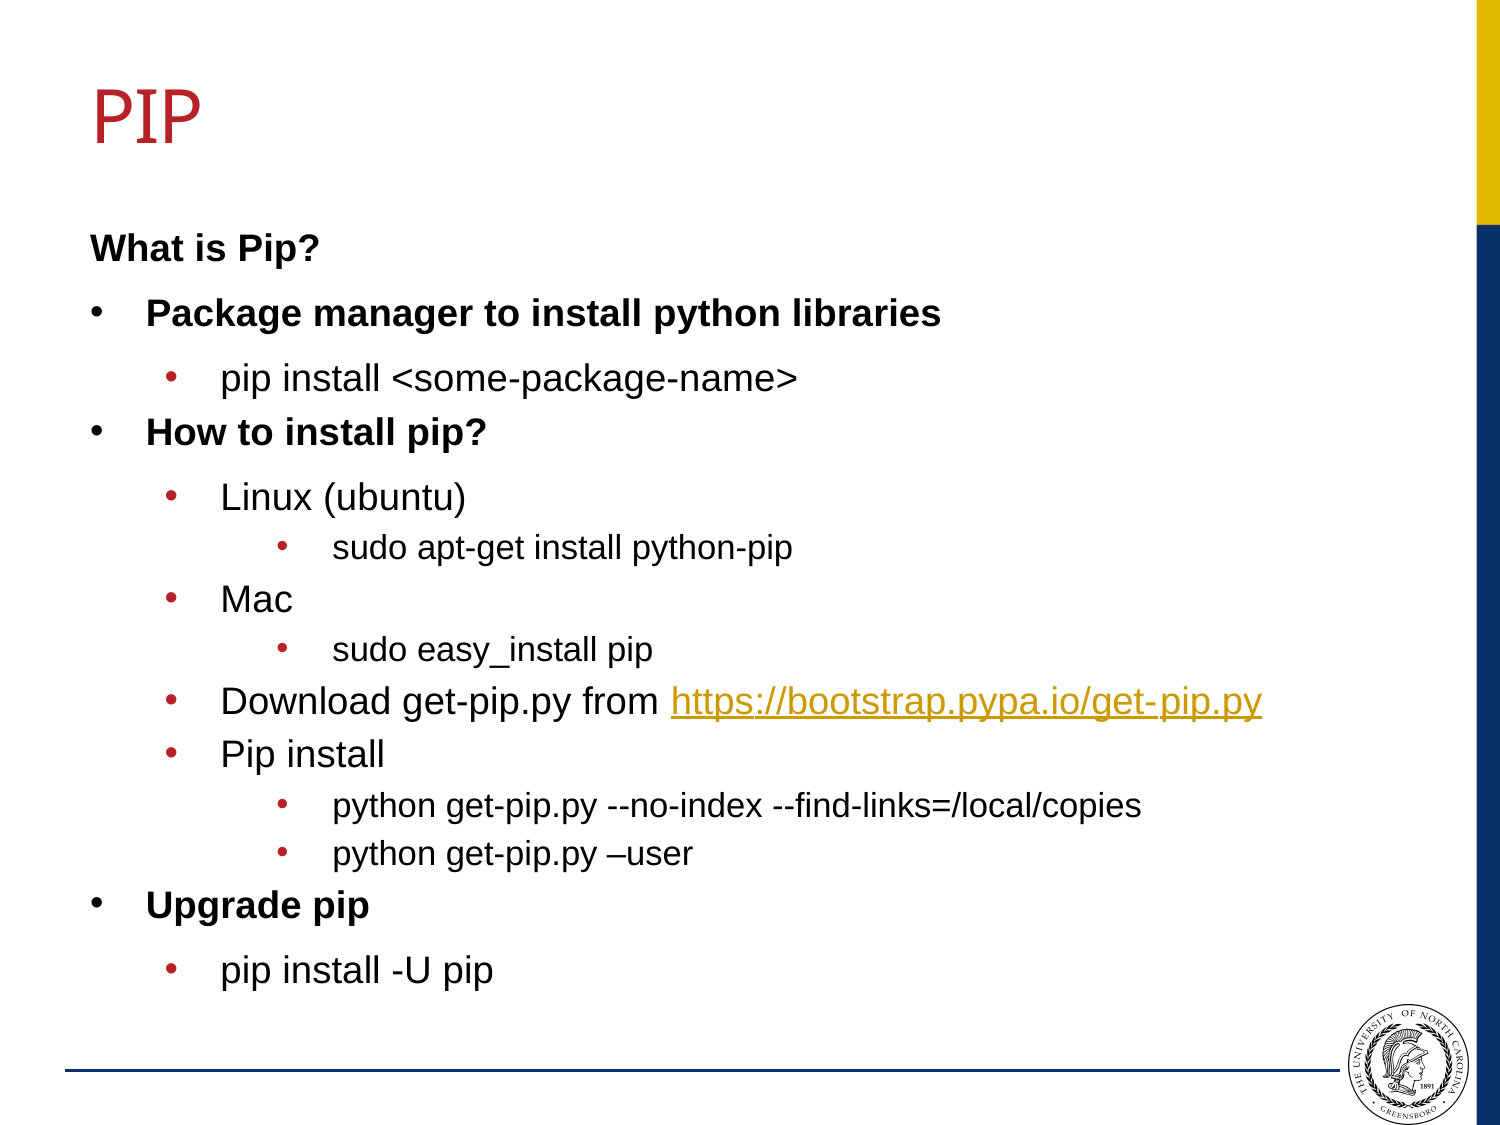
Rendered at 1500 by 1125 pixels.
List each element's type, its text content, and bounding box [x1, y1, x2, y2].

title Pip [75, 25, 1325, 167]
picture [1348, 1004, 1469, 1125]
list What is Pip? Package manager to install python libraries pip install <some-package-name> How to install pip? Linux (ubuntu) sudo apt-get install python-pip Mac sudo easy_install pip Download get-pip.py from https://bootstrap.pypa.io/get-pip.py Pip install python get-pip.py --no-index --find-links=/local/copies python get-pip.py –user Upgrade pip pip install -U pip [75, 215, 1325, 1005]
